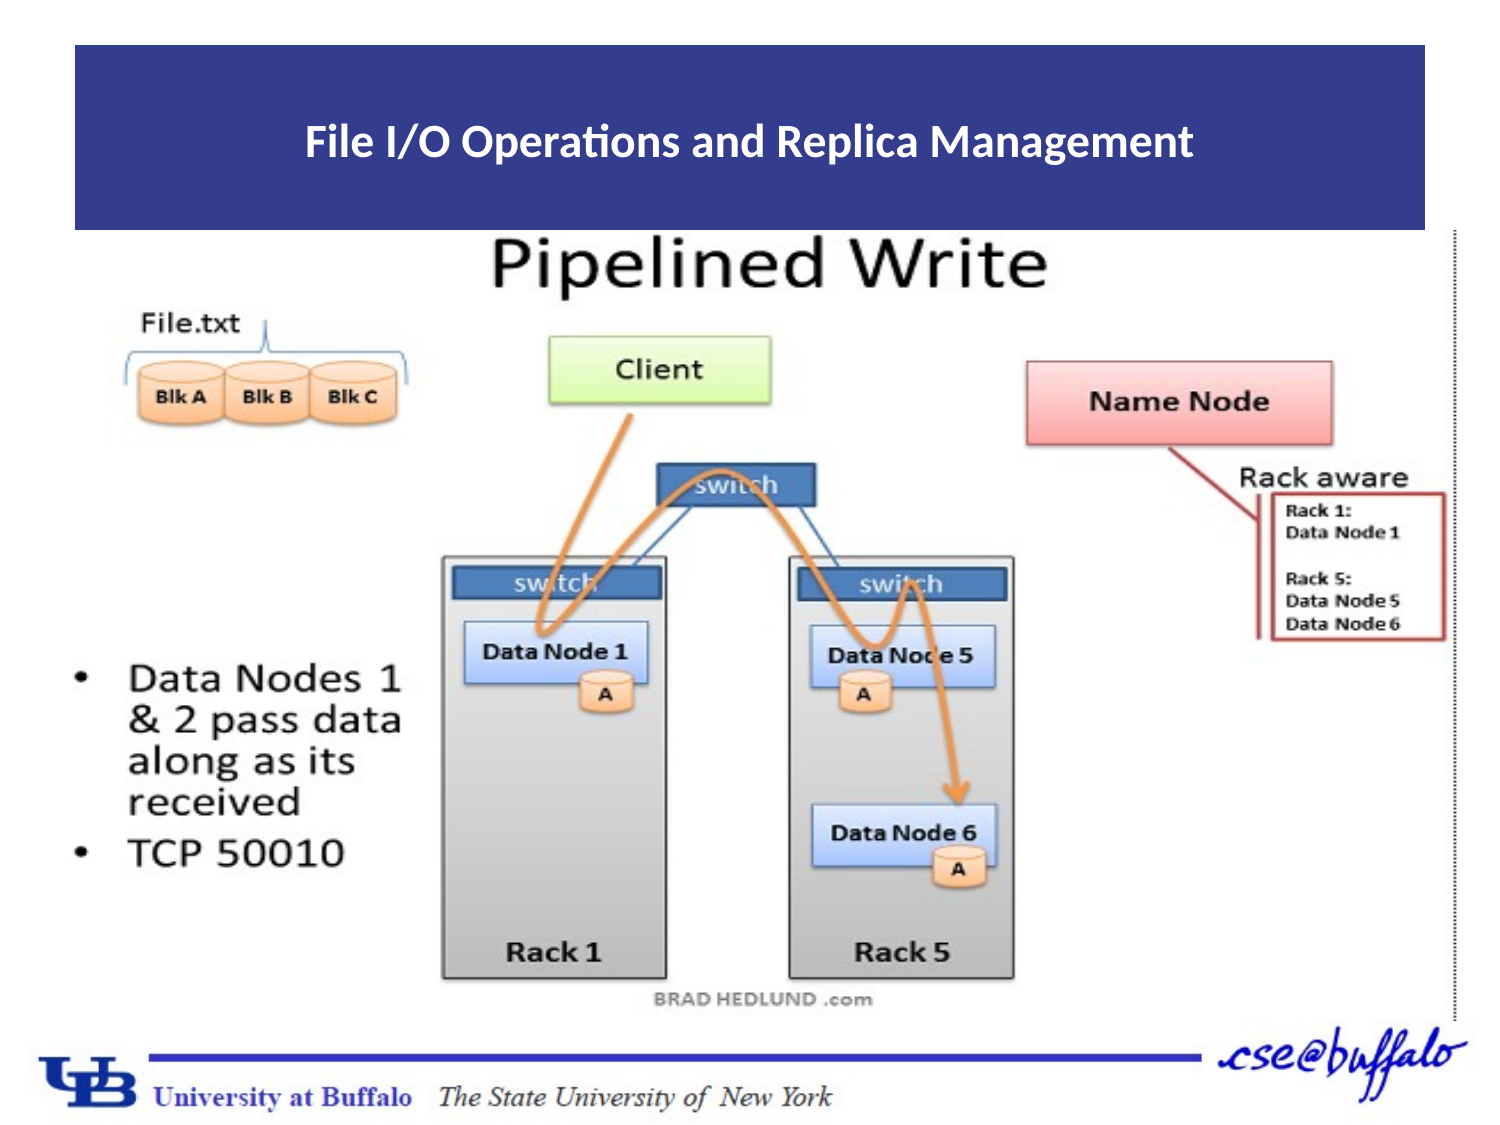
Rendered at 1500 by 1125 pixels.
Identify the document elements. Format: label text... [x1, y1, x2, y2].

title File I/O Operations and Replica Management [75, 45, 1425, 228]
picture [1, 230, 1498, 1125]
